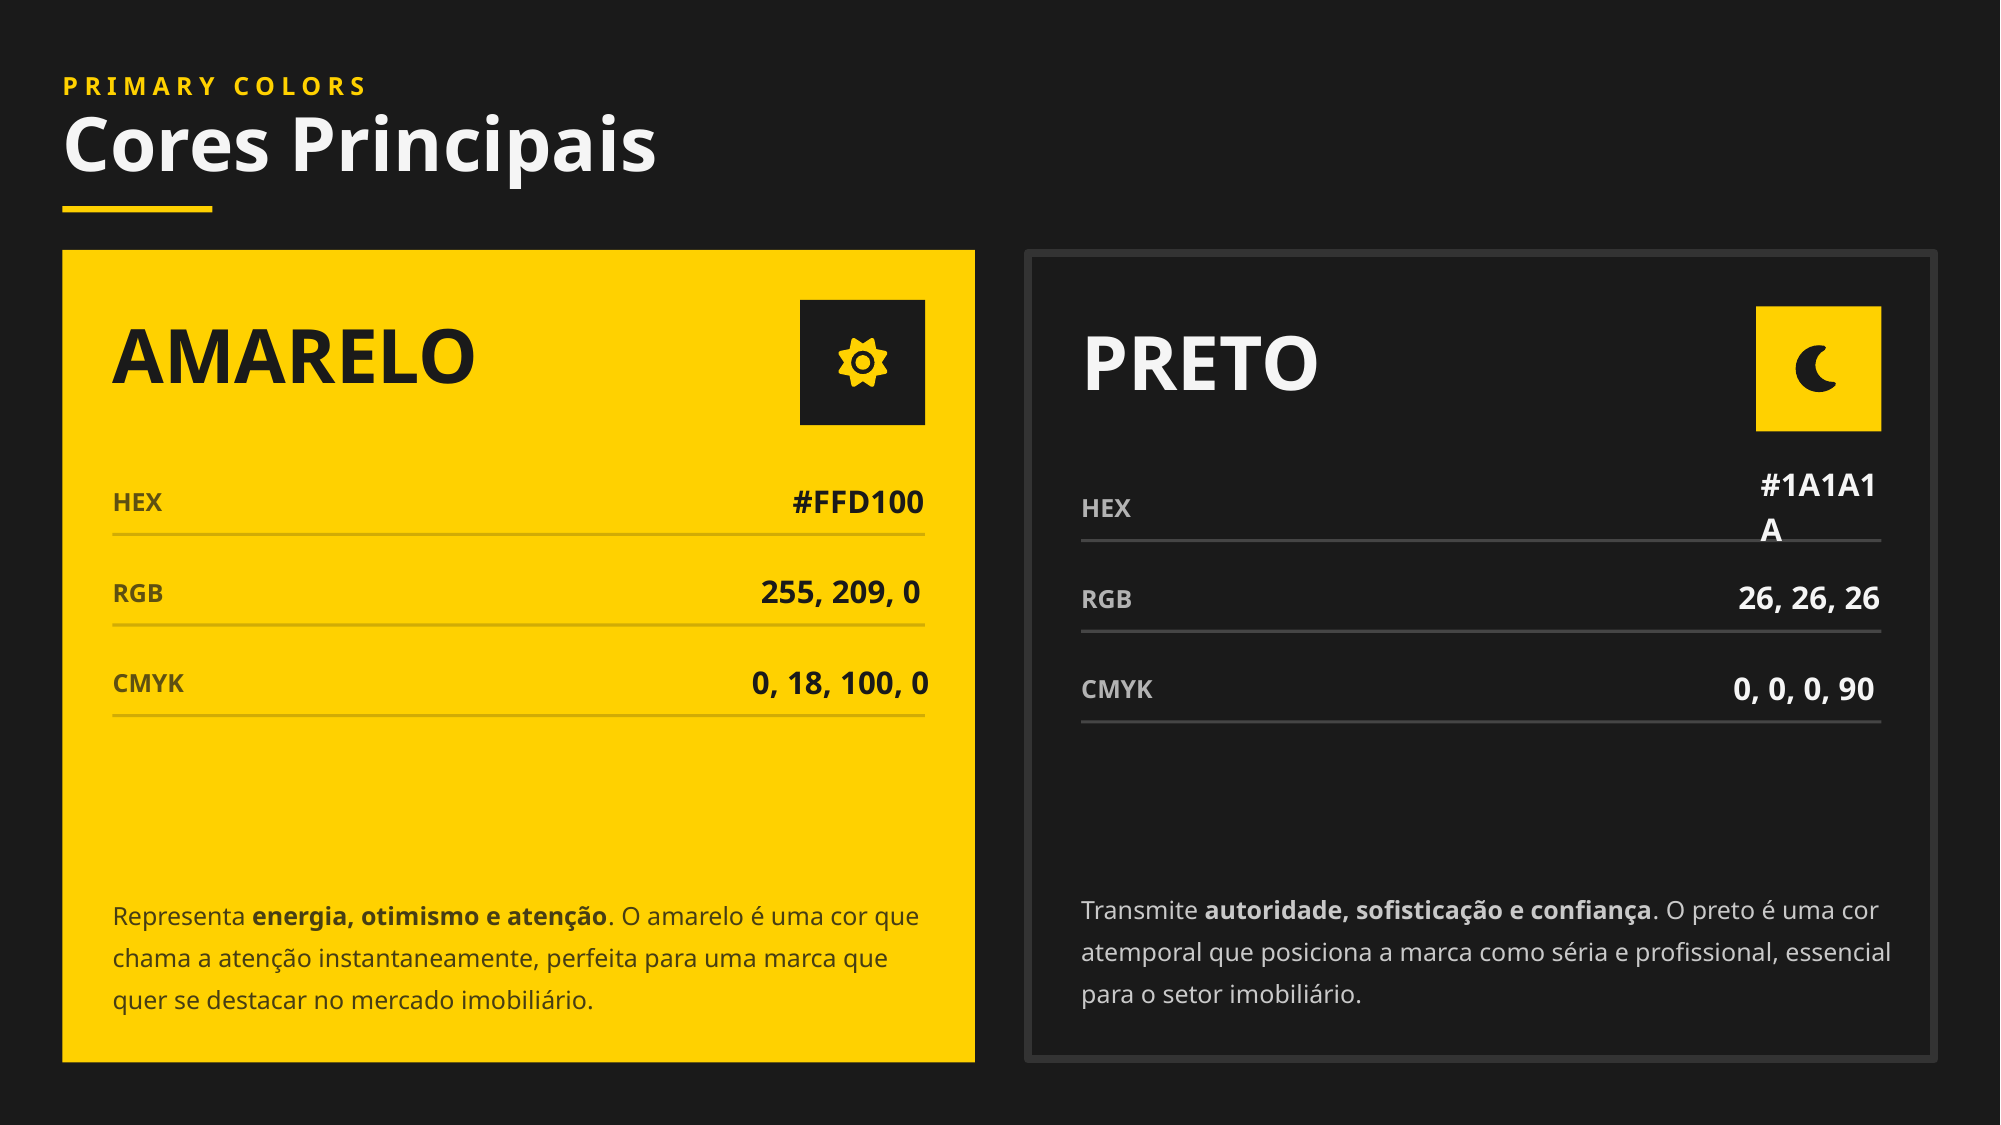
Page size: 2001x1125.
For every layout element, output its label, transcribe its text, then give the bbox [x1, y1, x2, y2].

text_box [112, 714, 925, 718]
text_box [1756, 306, 1882, 432]
text_box #FFD100 [792, 474, 942, 519]
text_box [1081, 629, 1882, 633]
text_box AMARELO [112, 324, 499, 400]
text_box [800, 299, 926, 426]
text_box RGB [112, 568, 171, 607]
text_box PRIMARY COLORS [62, 62, 1950, 100]
text_box [1081, 539, 1882, 543]
text_box #1A1A1A [1760, 481, 1897, 525]
text_box [62, 249, 975, 1063]
text_box [112, 532, 925, 536]
text_box [112, 623, 925, 627]
text_box 26, 26, 26 [1738, 571, 1897, 616]
text_box [62, 206, 213, 213]
text_box Representa energia, otimismo e atenção. O amarelo é uma cor que chama a atenção instantaneamente, perfeita para uma marca que quer se destacar no mercado imobiliário. [112, 890, 938, 1013]
text_box [1795, 345, 1836, 393]
text_box CMYK [1081, 665, 1160, 704]
text_box 0, 18, 100, 0 [751, 656, 941, 700]
text_box PRETO [1081, 331, 1355, 407]
text_box HEX [112, 478, 172, 516]
text_box [1081, 720, 1882, 724]
text_box Cores Principais [62, 112, 1975, 188]
text_box 0, 0, 0, 90 [1733, 662, 1898, 707]
text_box Transmite autoridade, sofisticação e confiança. O preto é uma cor atemporal que posiciona a marca como séria e profissional, essencial para o setor imobiliário. [1081, 884, 1894, 1007]
text_box [838, 338, 888, 387]
text_box [1028, 253, 1935, 1060]
text_box 255, 209, 0 [760, 565, 941, 610]
text_box CMYK [112, 659, 191, 697]
text_box RGB [1081, 575, 1139, 613]
text_box HEX [1081, 484, 1141, 522]
